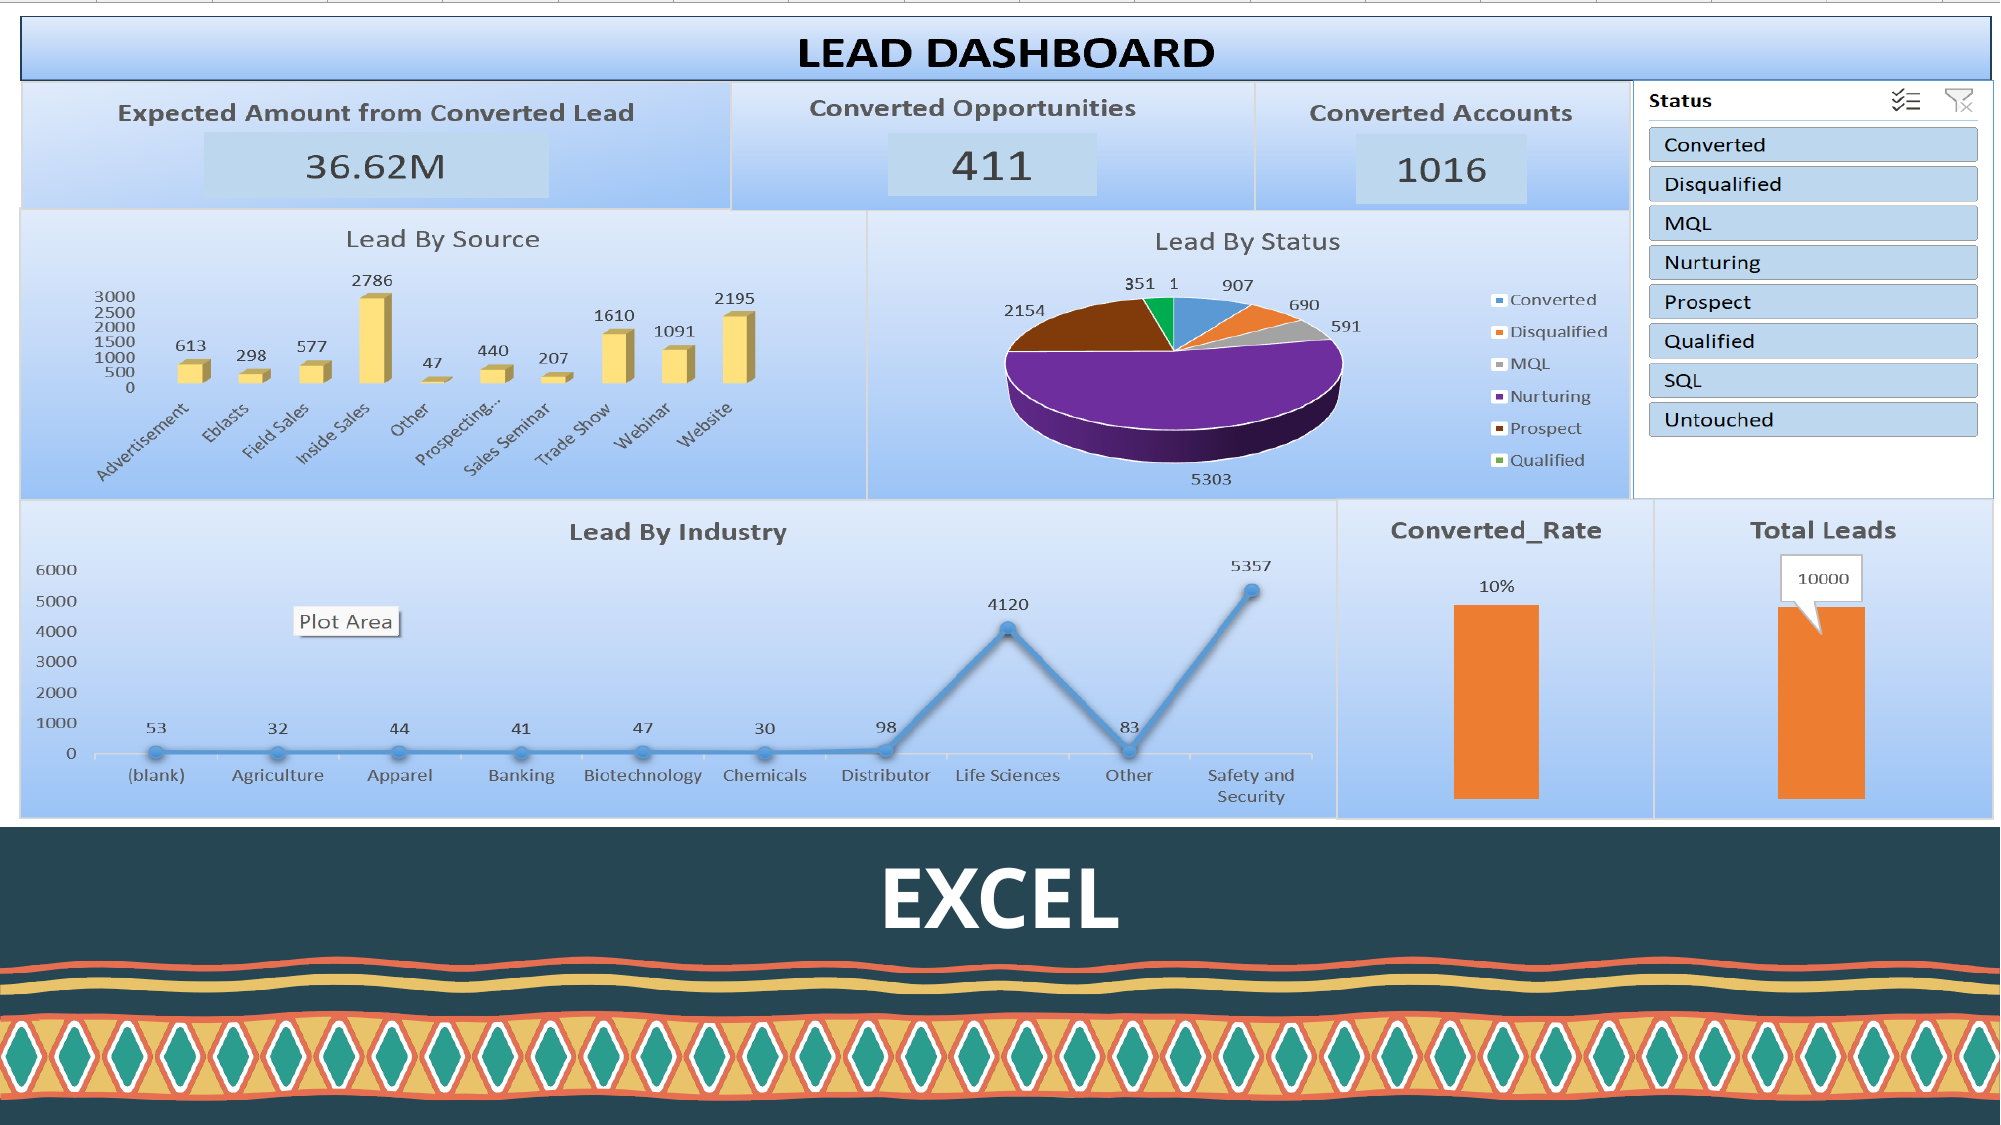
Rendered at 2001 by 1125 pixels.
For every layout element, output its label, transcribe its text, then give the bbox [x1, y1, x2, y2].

picture [0, 956, 2000, 1101]
title EXCEL [250, 844, 1750, 946]
picture [0, 0, 2000, 827]
